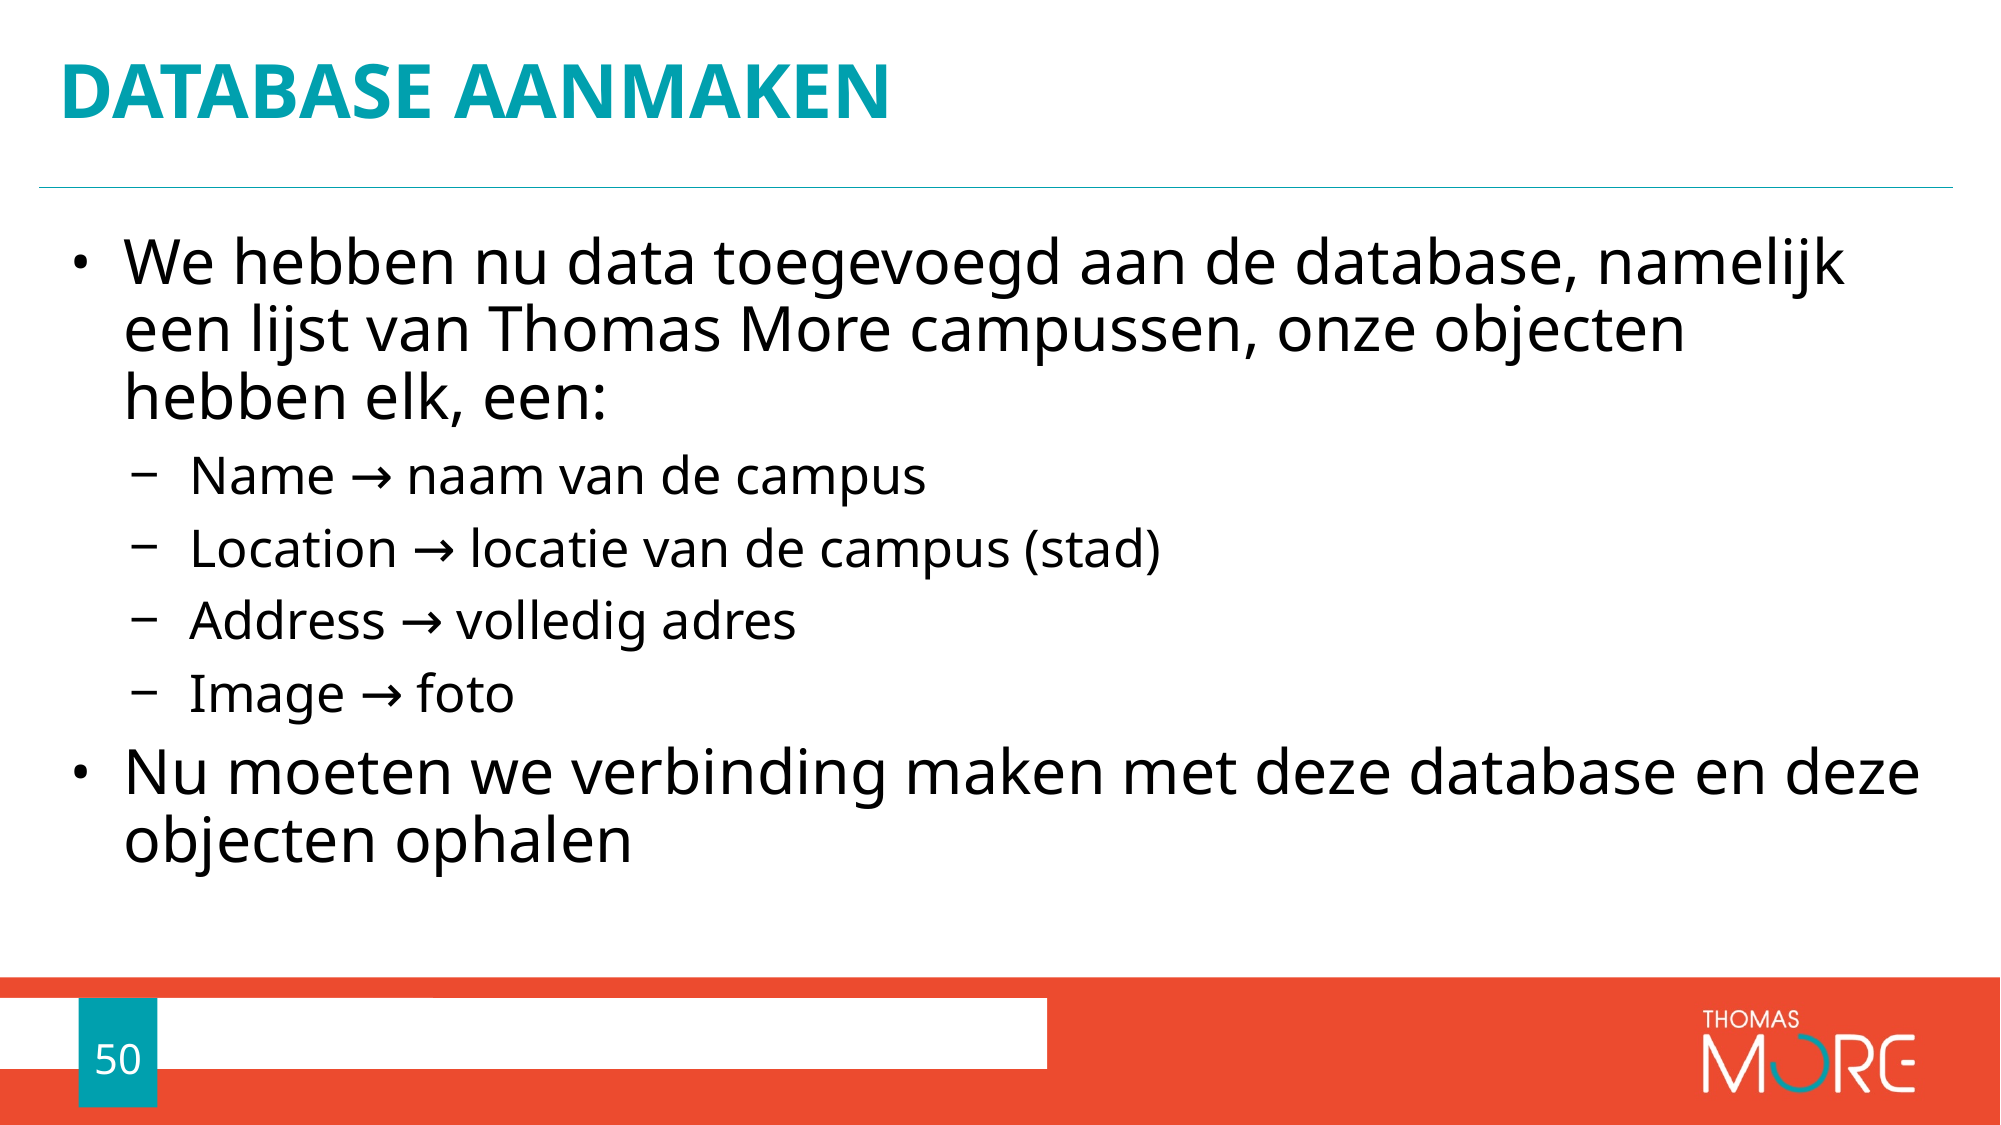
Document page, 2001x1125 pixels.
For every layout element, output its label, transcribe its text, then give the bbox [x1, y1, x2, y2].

list We hebben nu data toegevoegd aan de database, namelijk een lijst van Thomas More campussen, onze objecten hebben elk, een: Name → naam van de campus Location → locatie van de campus (stad) Address → volledig adres Image → foto Nu moeten we verbinding maken met deze database en deze objecten ophalen [0, 188, 2000, 916]
picture [1673, 980, 1944, 1122]
slide_number 50 [78, 998, 158, 1108]
footer [165, 998, 1048, 1069]
title Database aanmaken [0, 0, 2000, 188]
